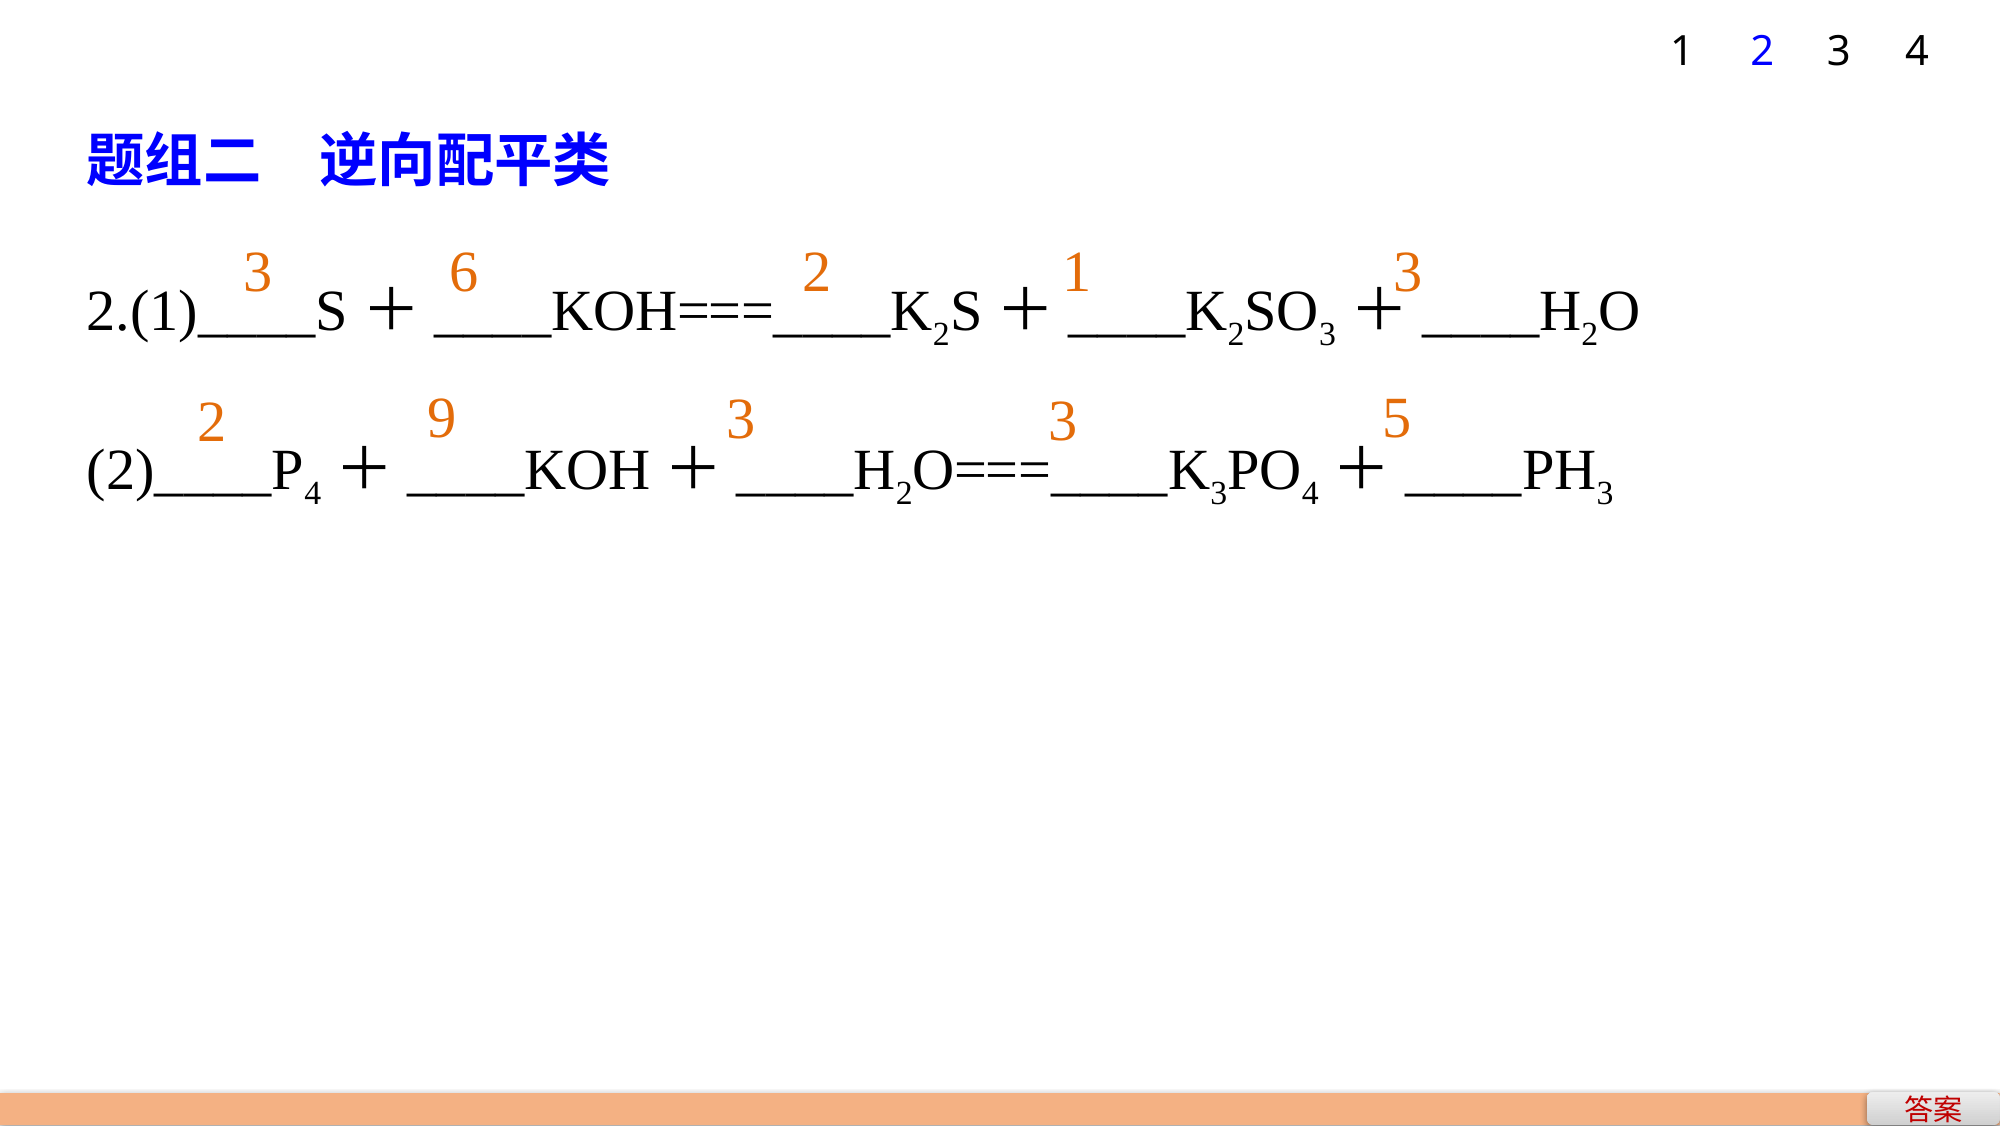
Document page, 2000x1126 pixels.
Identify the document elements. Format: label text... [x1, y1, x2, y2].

text_box 2 [1731, 1, 1793, 97]
text_box [0, 1092, 1866, 1126]
text_box 5 [1368, 372, 1428, 457]
text_box 答案 [1866, 1091, 2000, 1126]
text_box 1 [1649, 1, 1715, 97]
text_box 题组二 逆向配平类 2.(1)____S＋____KOH===____K2S＋____K2SO3＋____H2O (2)____P4＋____KOH＋____H2O===____K3PO4＋____PH3 [66, 42, 1969, 522]
text_box 9 [412, 372, 472, 457]
text_box 4 [1884, 1, 1950, 97]
text_box 1 [1047, 225, 1107, 311]
text_box 2 [182, 375, 242, 461]
text_box 3 [229, 225, 289, 310]
text_box 6 [434, 225, 494, 310]
text_box 3 [1810, 1, 1868, 97]
text_box 3 [711, 372, 771, 458]
text_box 3 [1379, 225, 1439, 311]
text_box 3 [1033, 374, 1093, 460]
text_box 2 [787, 225, 847, 310]
